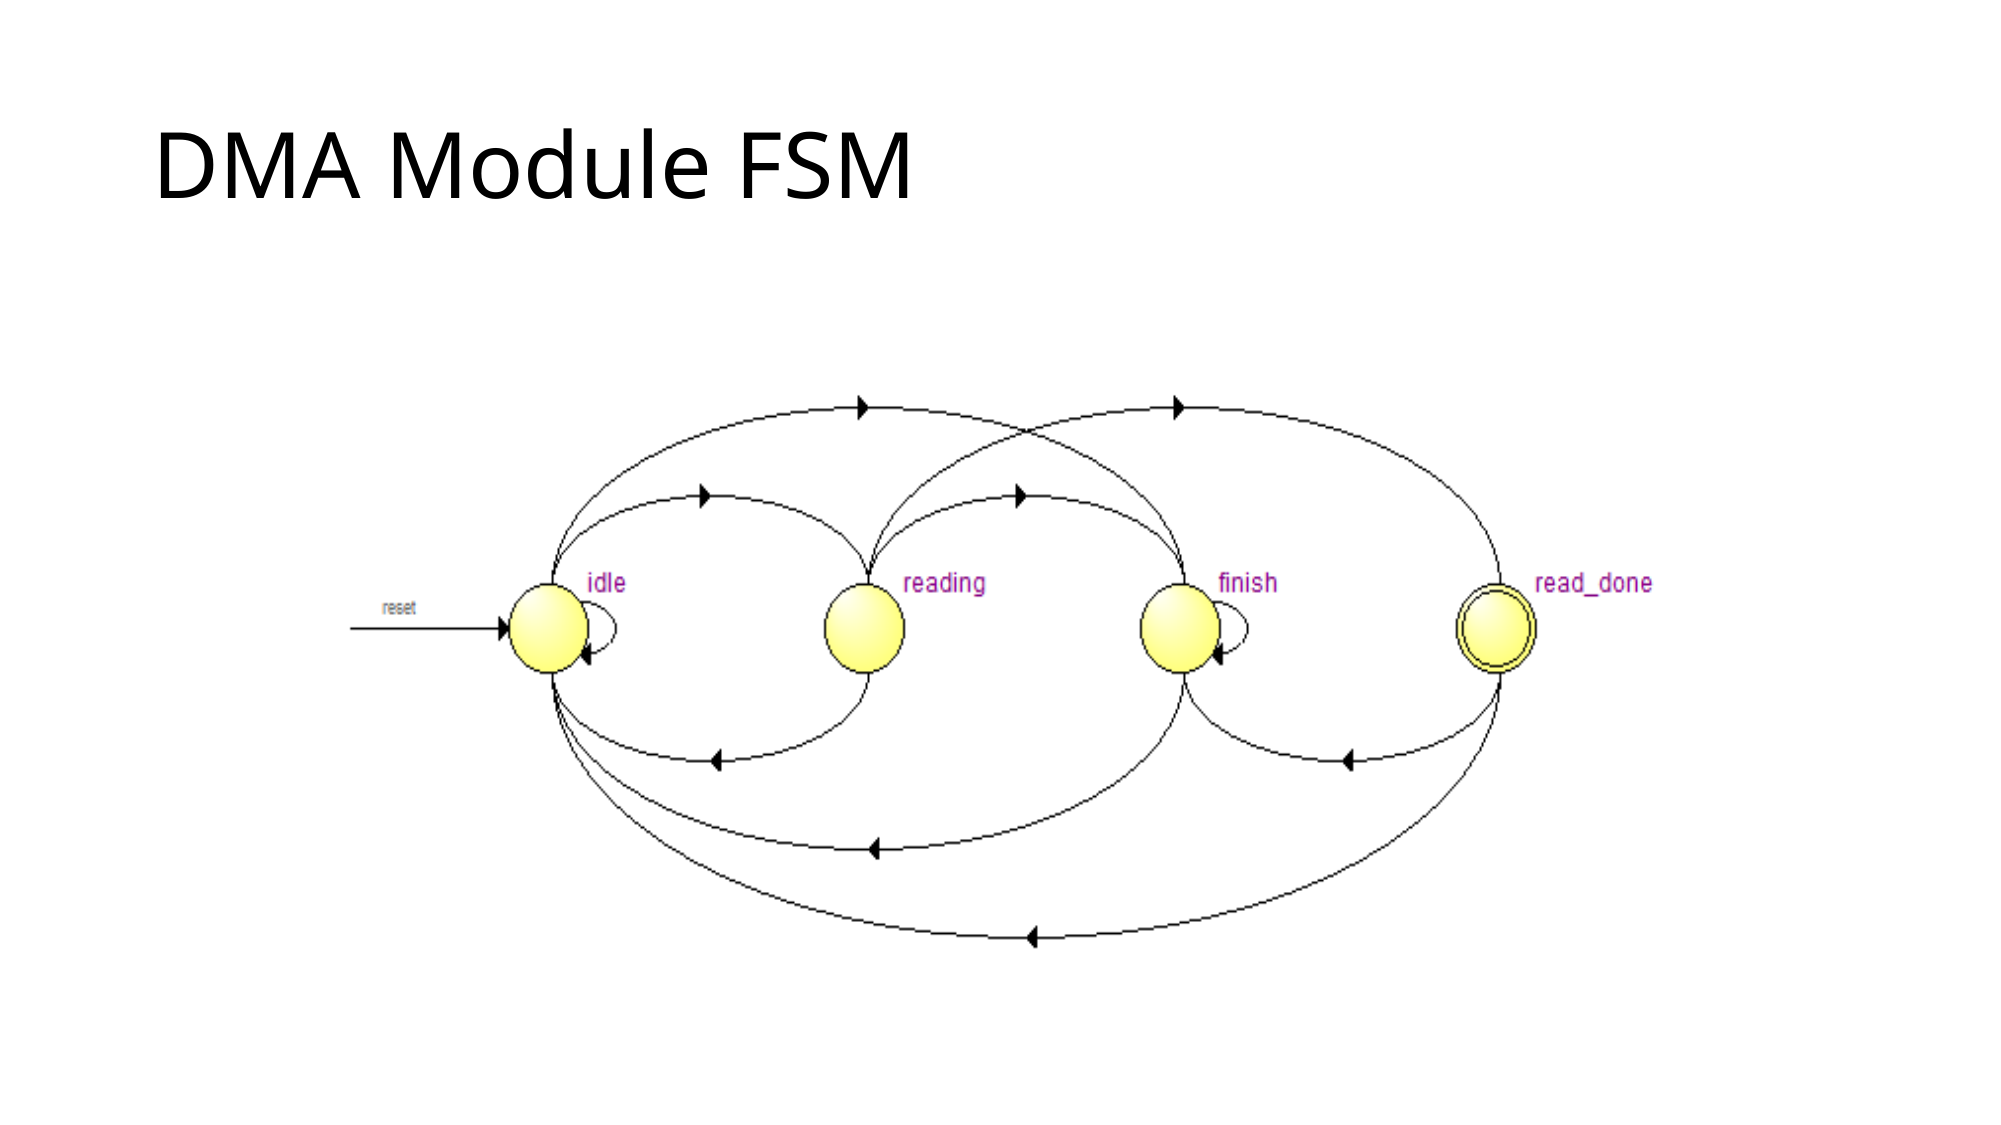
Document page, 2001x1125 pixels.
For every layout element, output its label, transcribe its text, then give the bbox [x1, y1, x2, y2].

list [254, 321, 1715, 986]
title DMA Module FSM [137, 59, 1863, 278]
